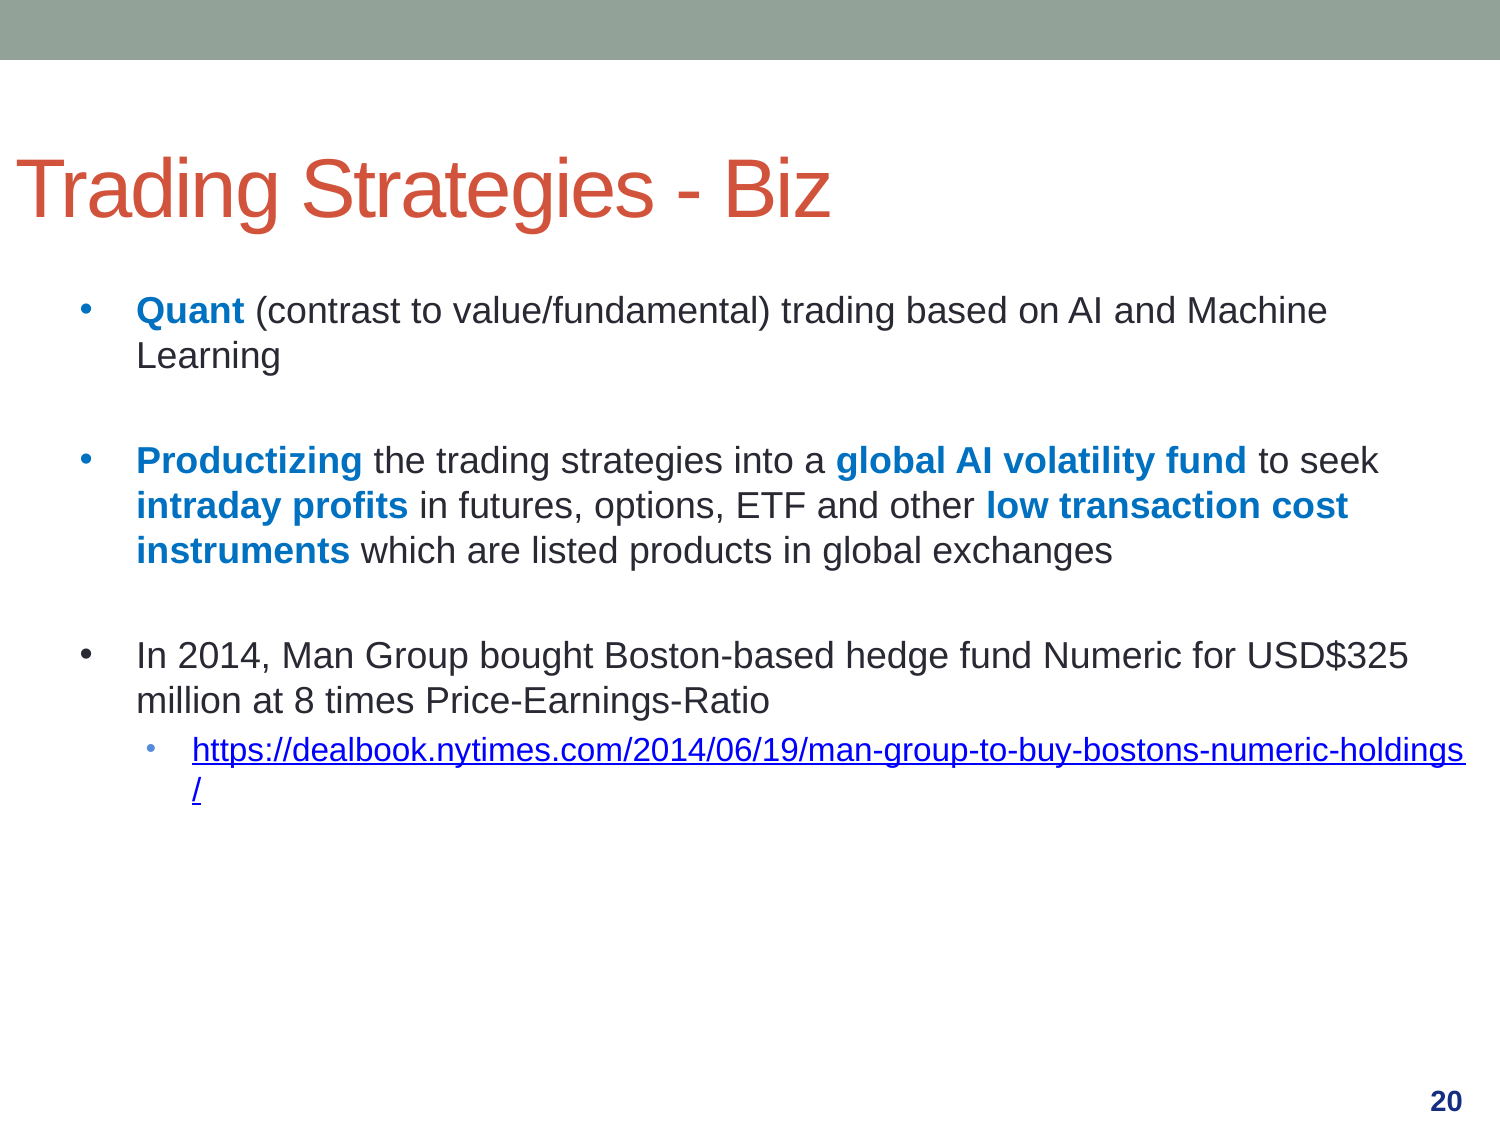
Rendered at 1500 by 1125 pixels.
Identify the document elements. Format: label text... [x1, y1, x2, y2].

title Trading Strategies - Biz [0, 101, 1325, 266]
slide_number 20 [1415, 1070, 1499, 1125]
text_box Quant (contrast to value/fundamental) trading based on AI and Machine Learning Productizing the trading strategies into a global AI volatility fund to seek intraday profits in futures, options, ETF and other low transaction cost instruments which are listed products in global exchanges In 2014, Man Group bought Boston-based hedge fund Numeric for USD$325 million at 8 times Price-Earnings-Ratio https://dealbook.nytimes.com/2014/06/19/man-group-to-buy-bostons-numeric-holdings/ [64, 278, 1483, 1047]
